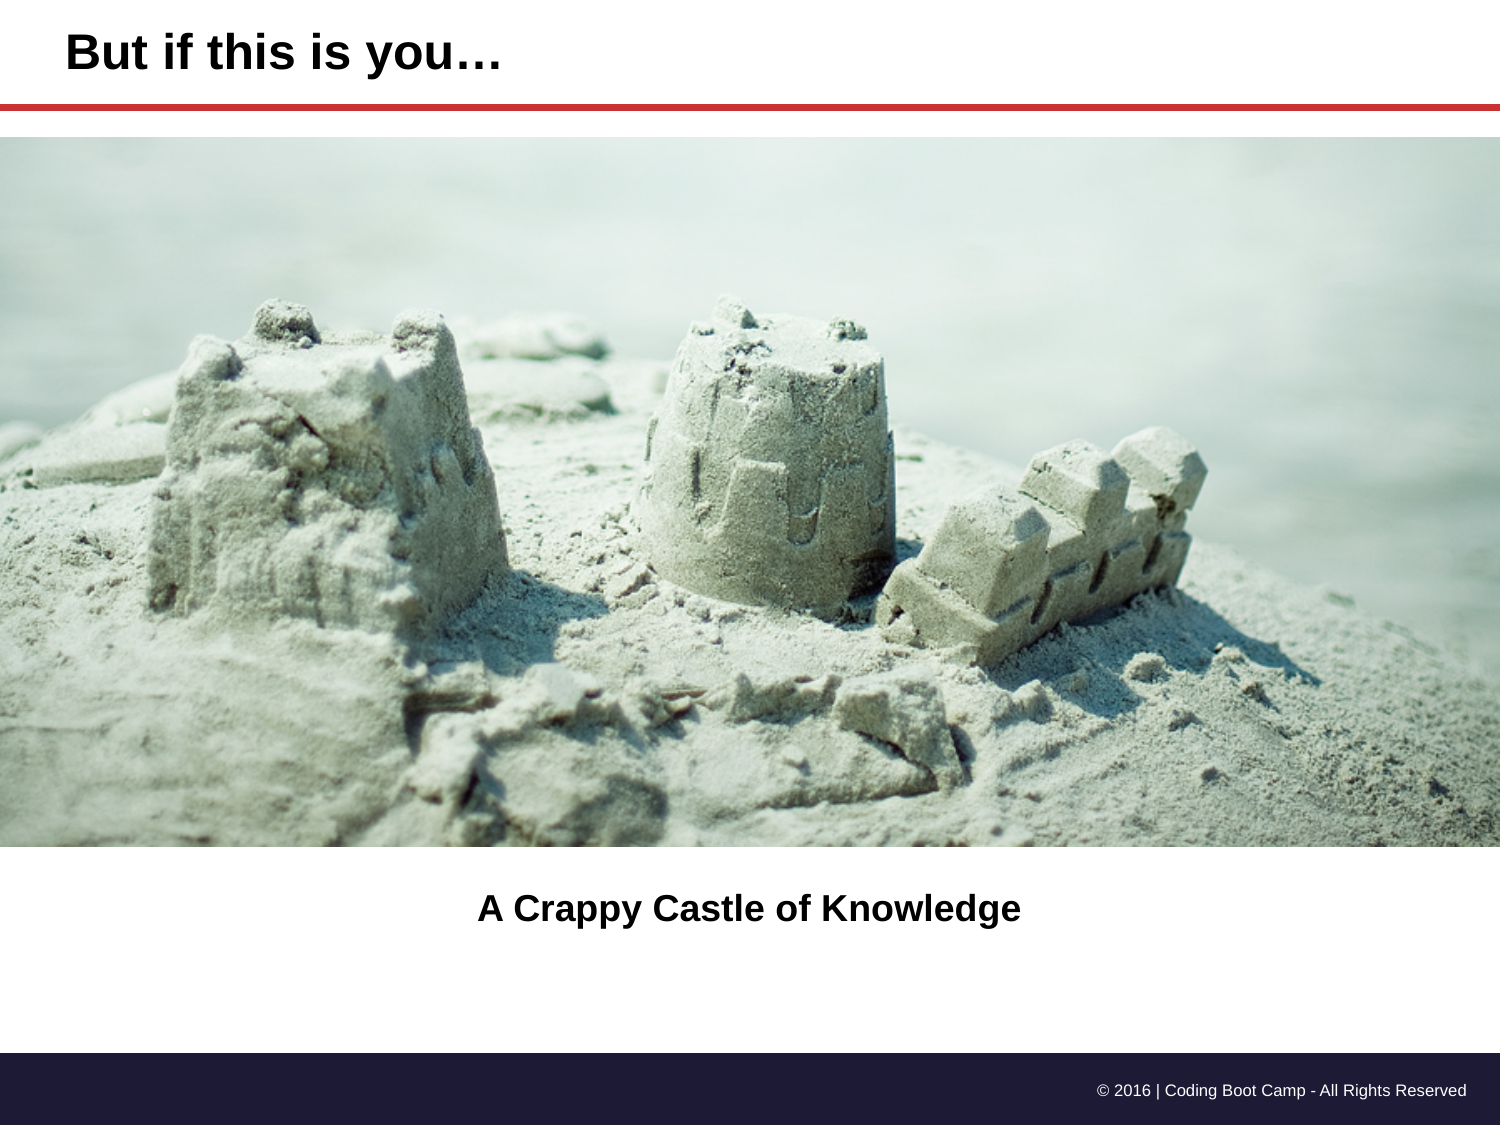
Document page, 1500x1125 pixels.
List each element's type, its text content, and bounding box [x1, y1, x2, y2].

title But if this is you… [50, 0, 948, 108]
text_box A Crappy Castle of Knowledge [393, 876, 1106, 963]
picture [0, 137, 1500, 847]
